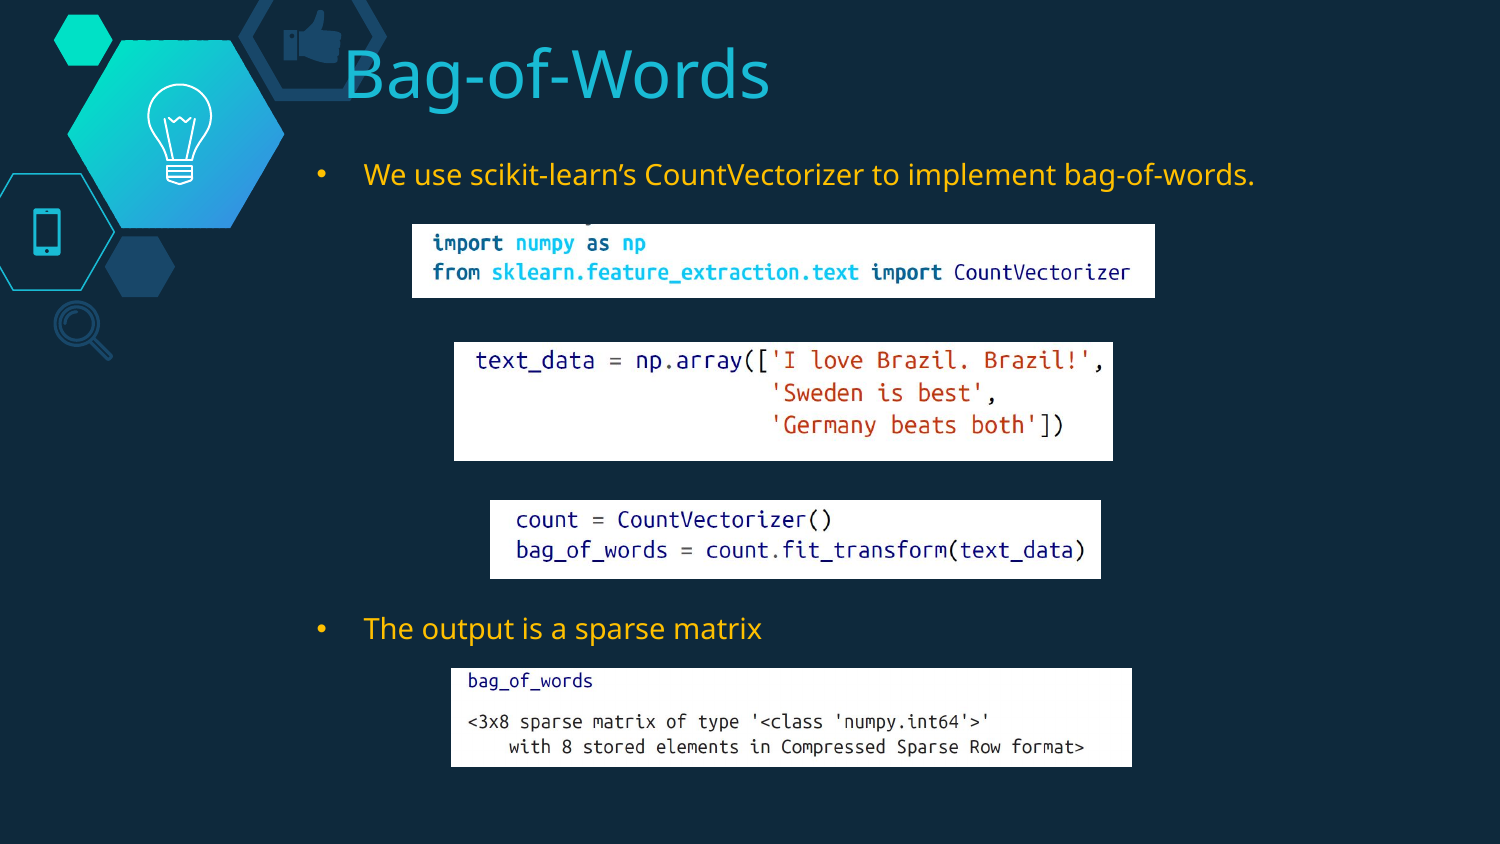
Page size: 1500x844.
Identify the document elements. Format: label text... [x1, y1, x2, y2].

picture [454, 341, 1113, 461]
picture [411, 224, 1155, 298]
text_box We use scikit-learn’s CountVectorizer to implement bag-of-words. The output is a sparse matrix [226, 113, 1346, 723]
picture [451, 668, 1132, 767]
picture [489, 500, 1101, 579]
title Bag-of-Words [327, 34, 1399, 128]
